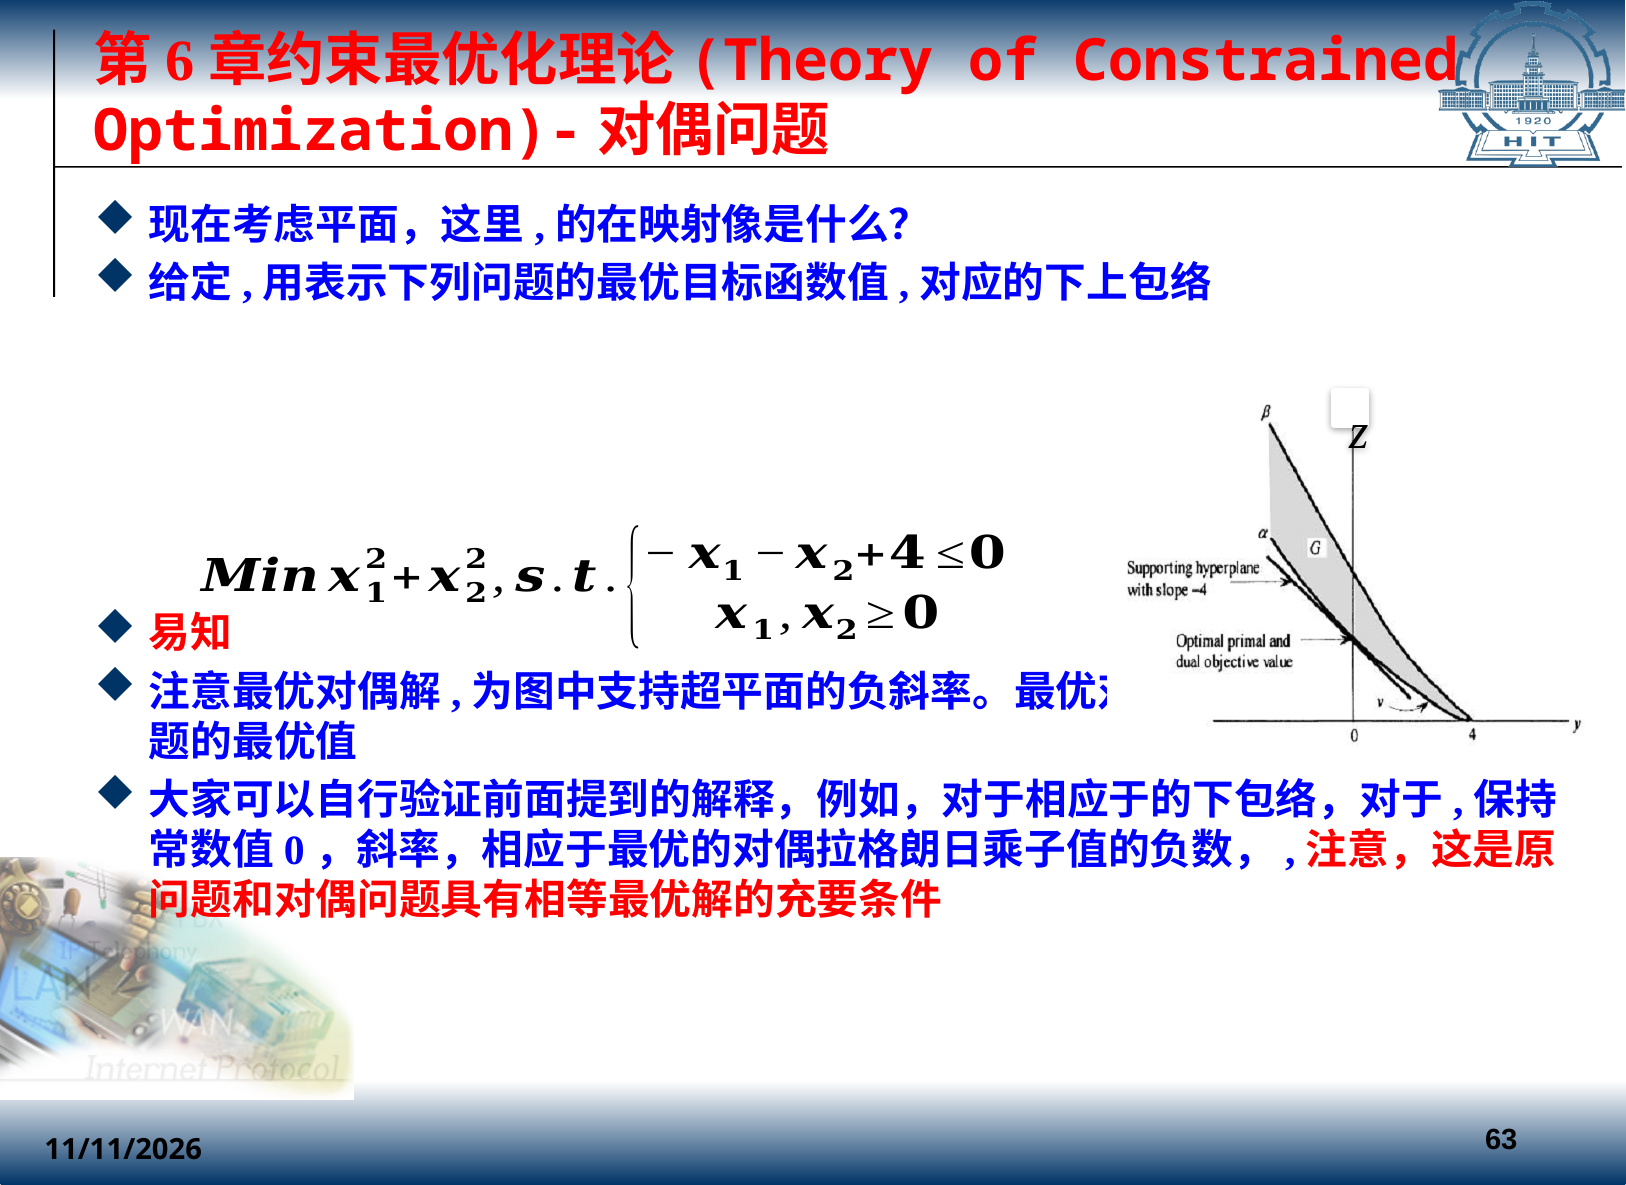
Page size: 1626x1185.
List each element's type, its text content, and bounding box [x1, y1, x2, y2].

title 第6章约束最优化理论(Theory of Constrained Optimization)-对偶问题 [78, 29, 1498, 155]
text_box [1107, 390, 1593, 758]
picture [1438, 1, 1626, 167]
picture [0, 857, 354, 1100]
